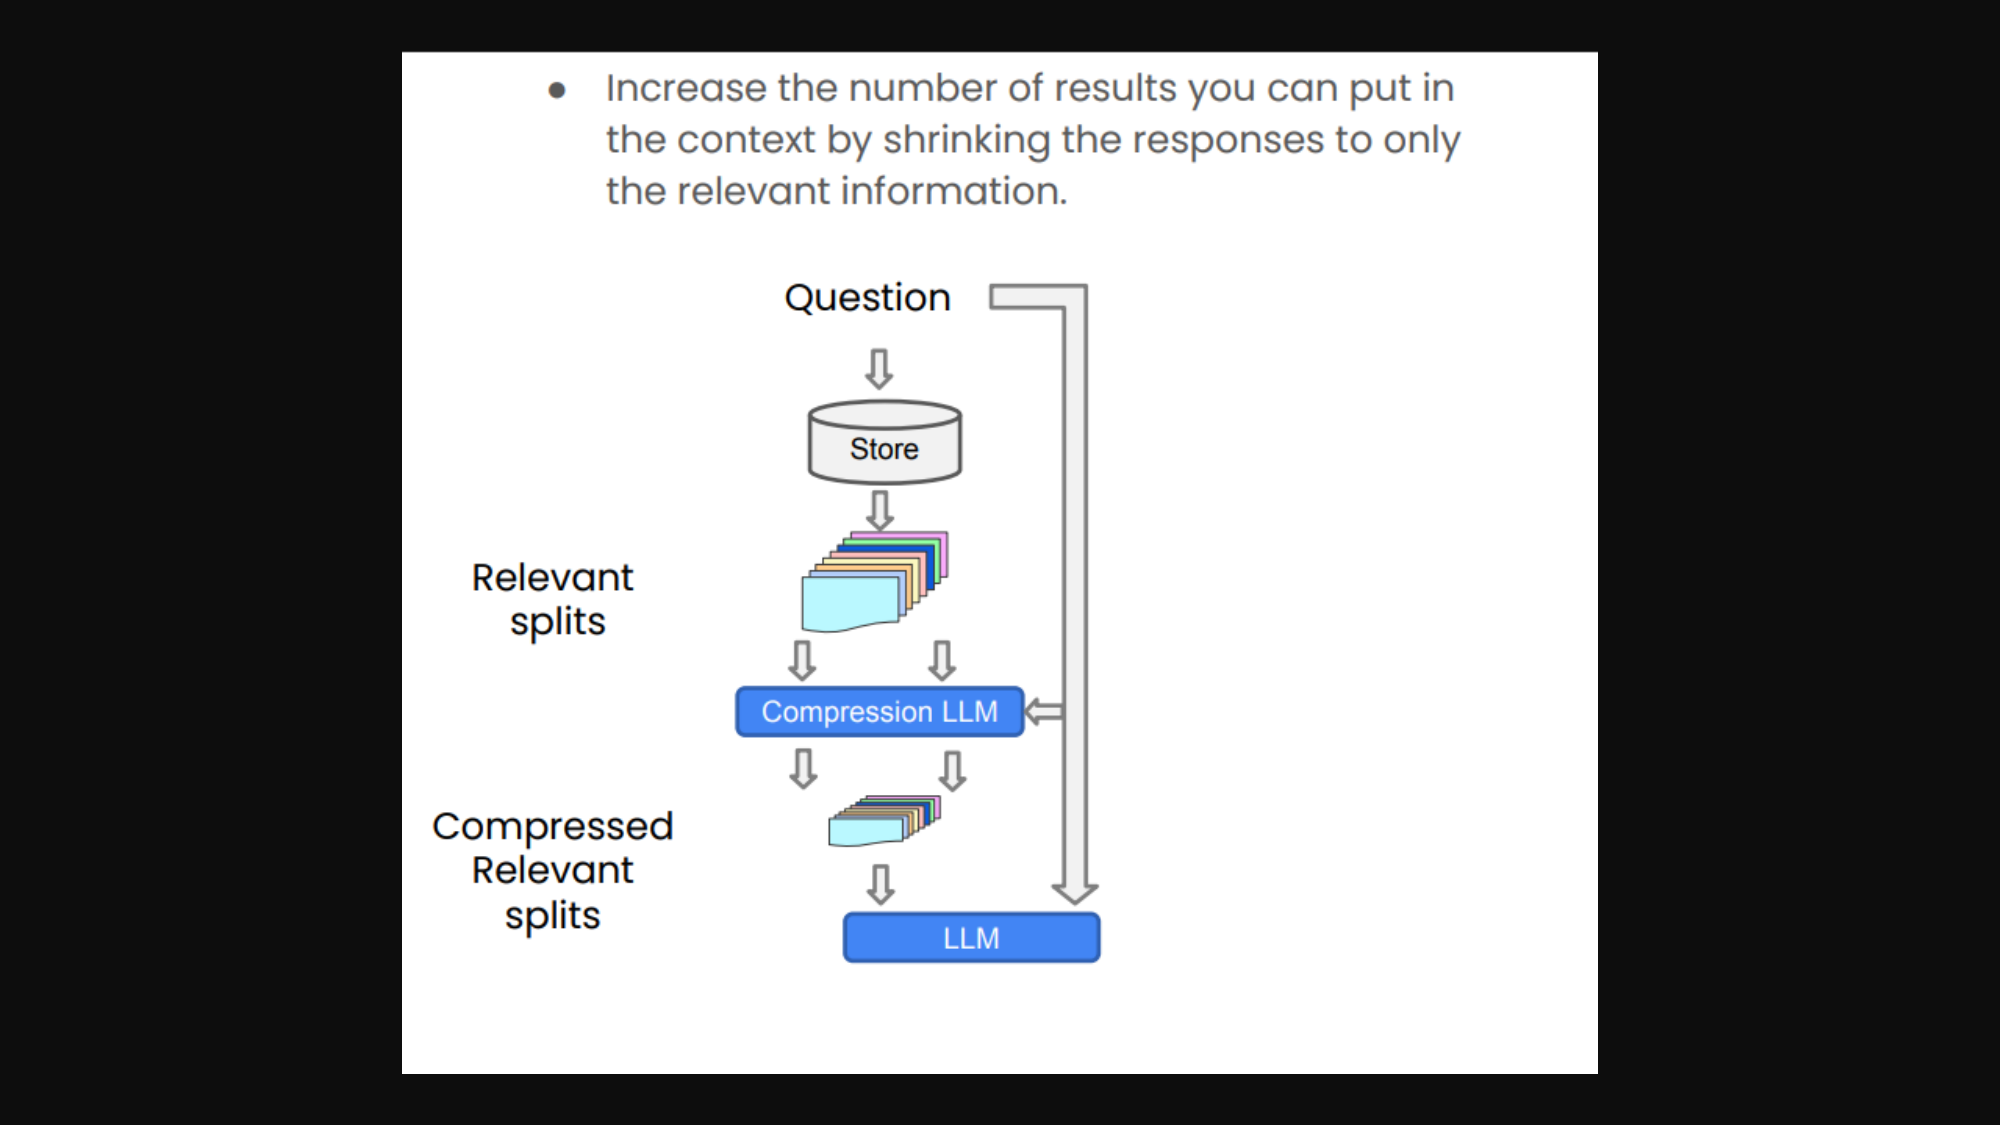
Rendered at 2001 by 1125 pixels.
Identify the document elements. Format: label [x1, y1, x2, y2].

picture [402, 51, 1598, 1074]
